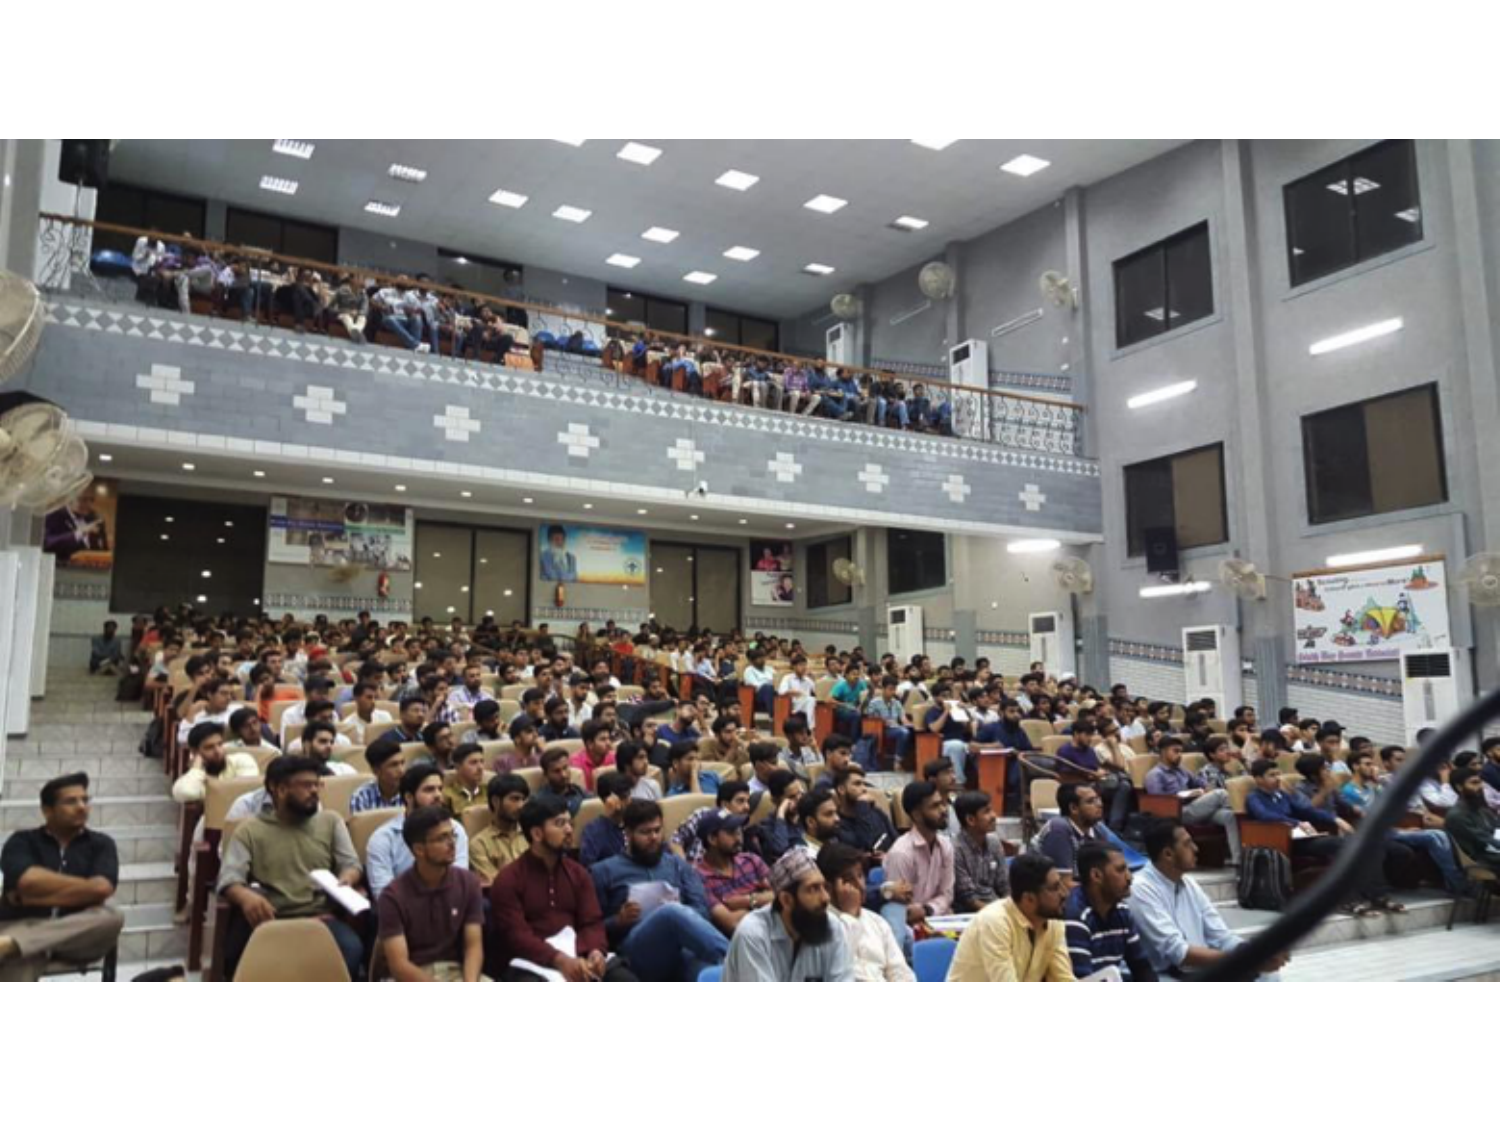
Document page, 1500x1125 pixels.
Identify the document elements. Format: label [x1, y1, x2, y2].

picture [0, 139, 1500, 983]
